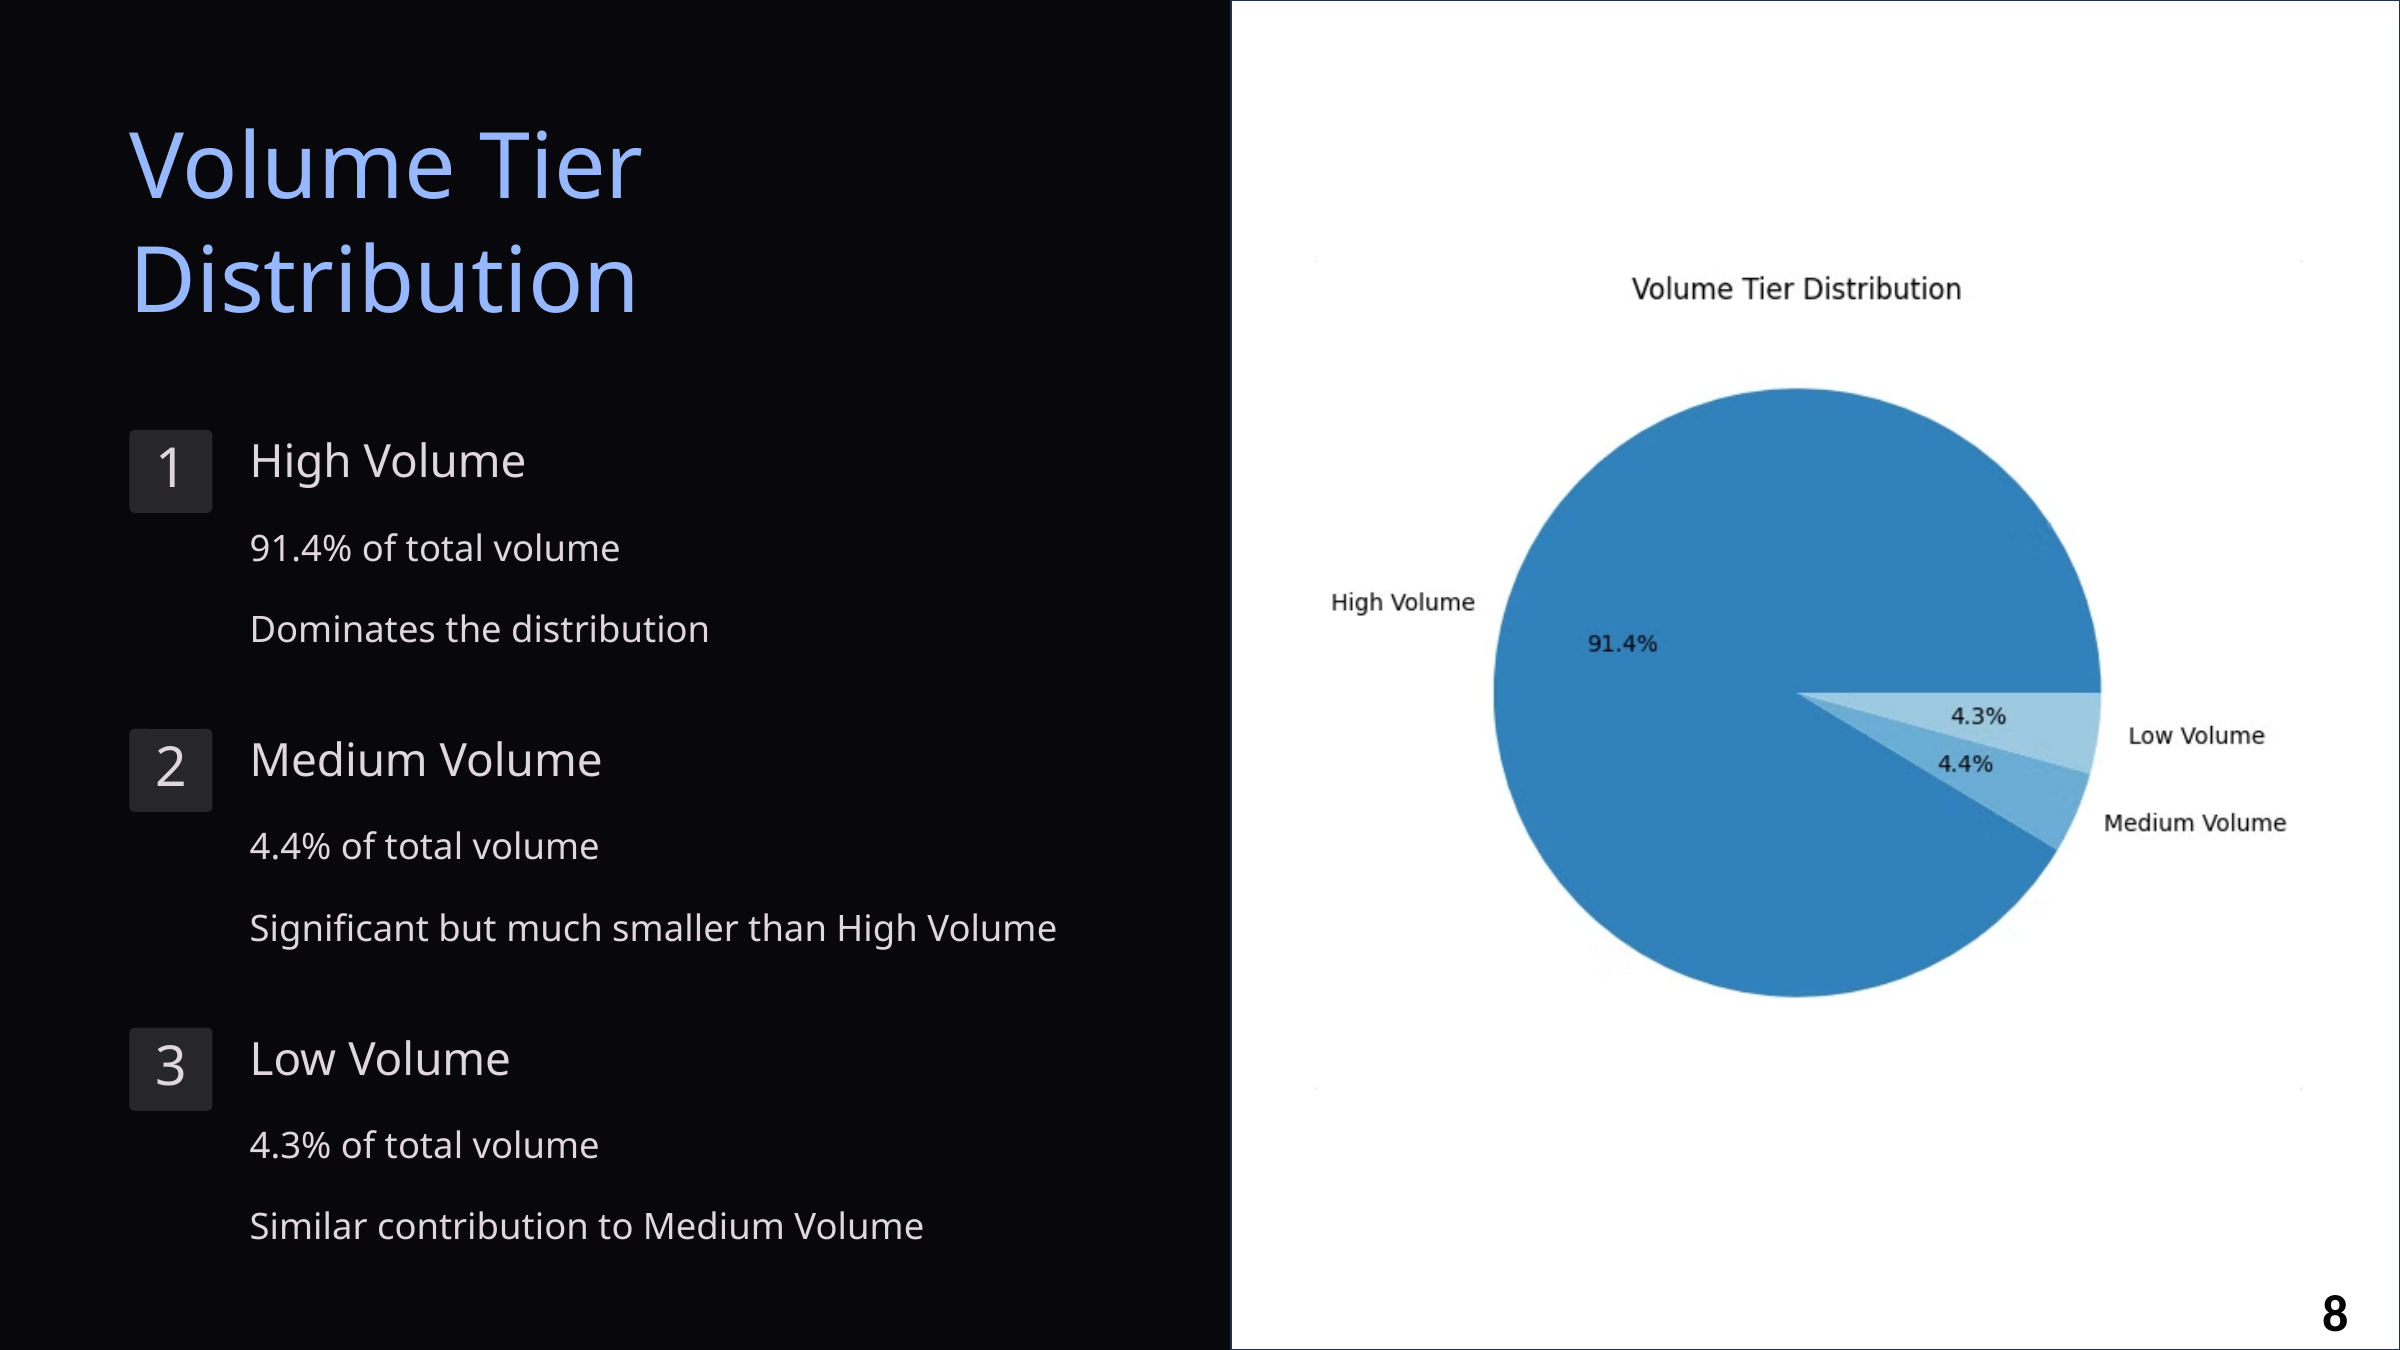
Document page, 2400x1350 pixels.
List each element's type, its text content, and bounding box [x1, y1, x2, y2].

text_box Similar contribution to Medium Volume [249, 1188, 1071, 1249]
text_box Low Volume [249, 1027, 712, 1086]
text_box 2 [153, 742, 189, 799]
text_box [1230, 0, 2400, 1350]
text_box Volume Tier Distribution [129, 101, 1071, 333]
text_box Significant but much smaller than High Volume [249, 890, 1071, 950]
text_box 4.3% of total volume [249, 1107, 1071, 1167]
text_box Medium Volume [249, 728, 712, 787]
text_box 4.4% of total volume [249, 808, 1071, 868]
text_box 91.4% of total volume [249, 509, 1071, 569]
text_box [129, 728, 213, 812]
text_box [129, 1027, 213, 1111]
picture [1314, 260, 2303, 1090]
text_box [129, 429, 213, 514]
text_box 3 [153, 1041, 189, 1098]
text_box High Volume [249, 429, 712, 488]
text_box 1 [159, 443, 183, 500]
text_box Dominates the distribution [249, 591, 1071, 651]
text_box 8 [2270, 1271, 2400, 1349]
